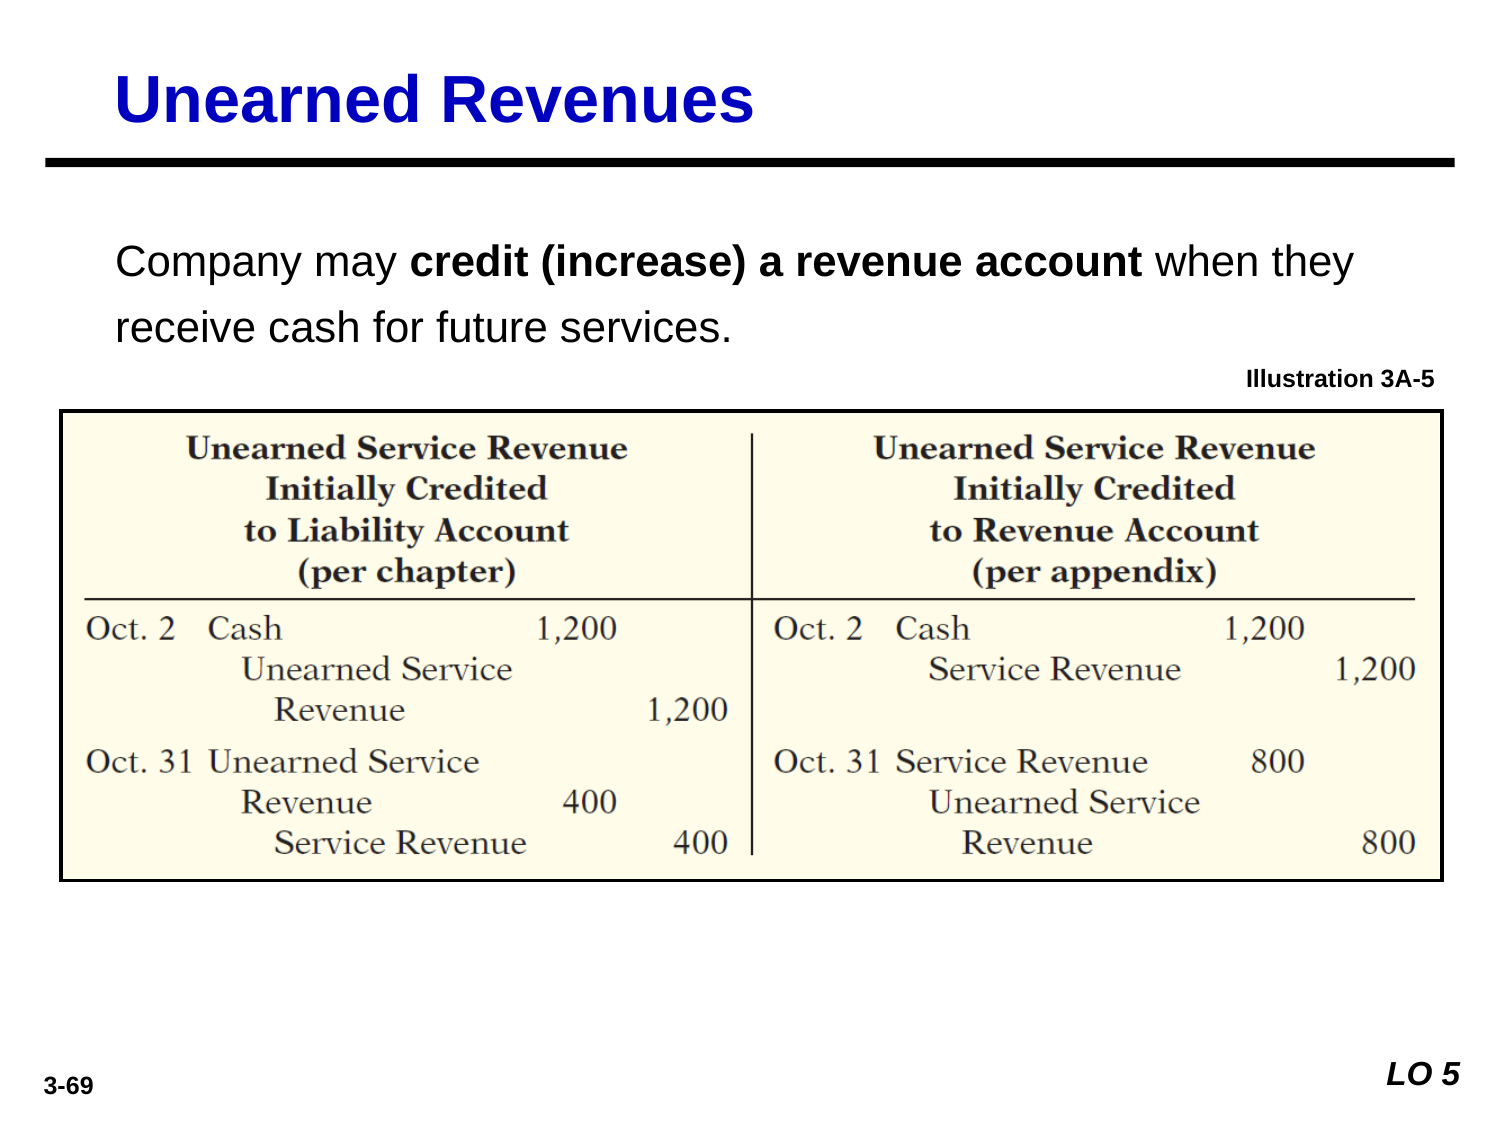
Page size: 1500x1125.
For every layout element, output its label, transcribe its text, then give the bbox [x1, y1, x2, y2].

text_box Unearned Revenues [99, 50, 1450, 142]
text_box Company may credit (increase) a revenue account when they receive cash for future services. [99, 212, 1450, 359]
picture [62, 412, 1441, 880]
text_box LO 5 [1324, 1044, 1475, 1100]
text_box Illustration 3A-5 [1212, 359, 1450, 400]
